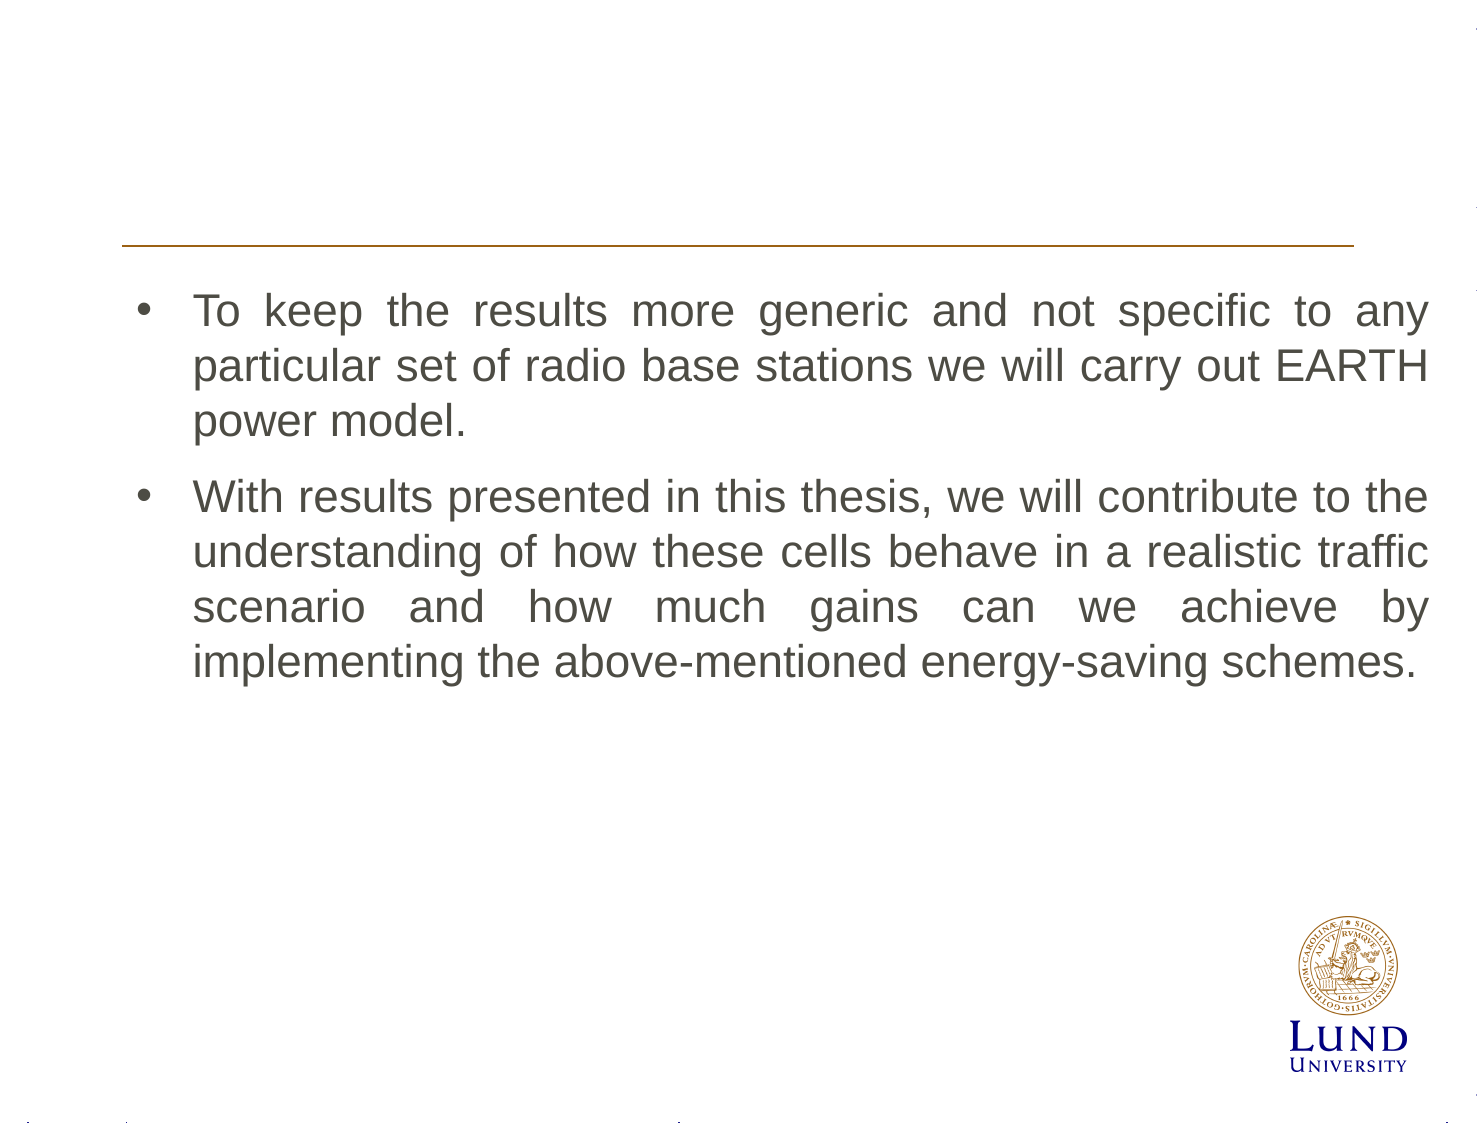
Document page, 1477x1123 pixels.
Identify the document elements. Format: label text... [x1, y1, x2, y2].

picture [1290, 916, 1407, 1072]
list To keep the results more generic and not specific to any particular set of radio base stations we will carry out EARTH power model. With results presented in this thesis, we will contribute to the understanding of how these cells behave in a realistic traffic scenario and how much gains can we achieve by implementing the above-mentioned energy-saving schemes. [121, 273, 1446, 884]
